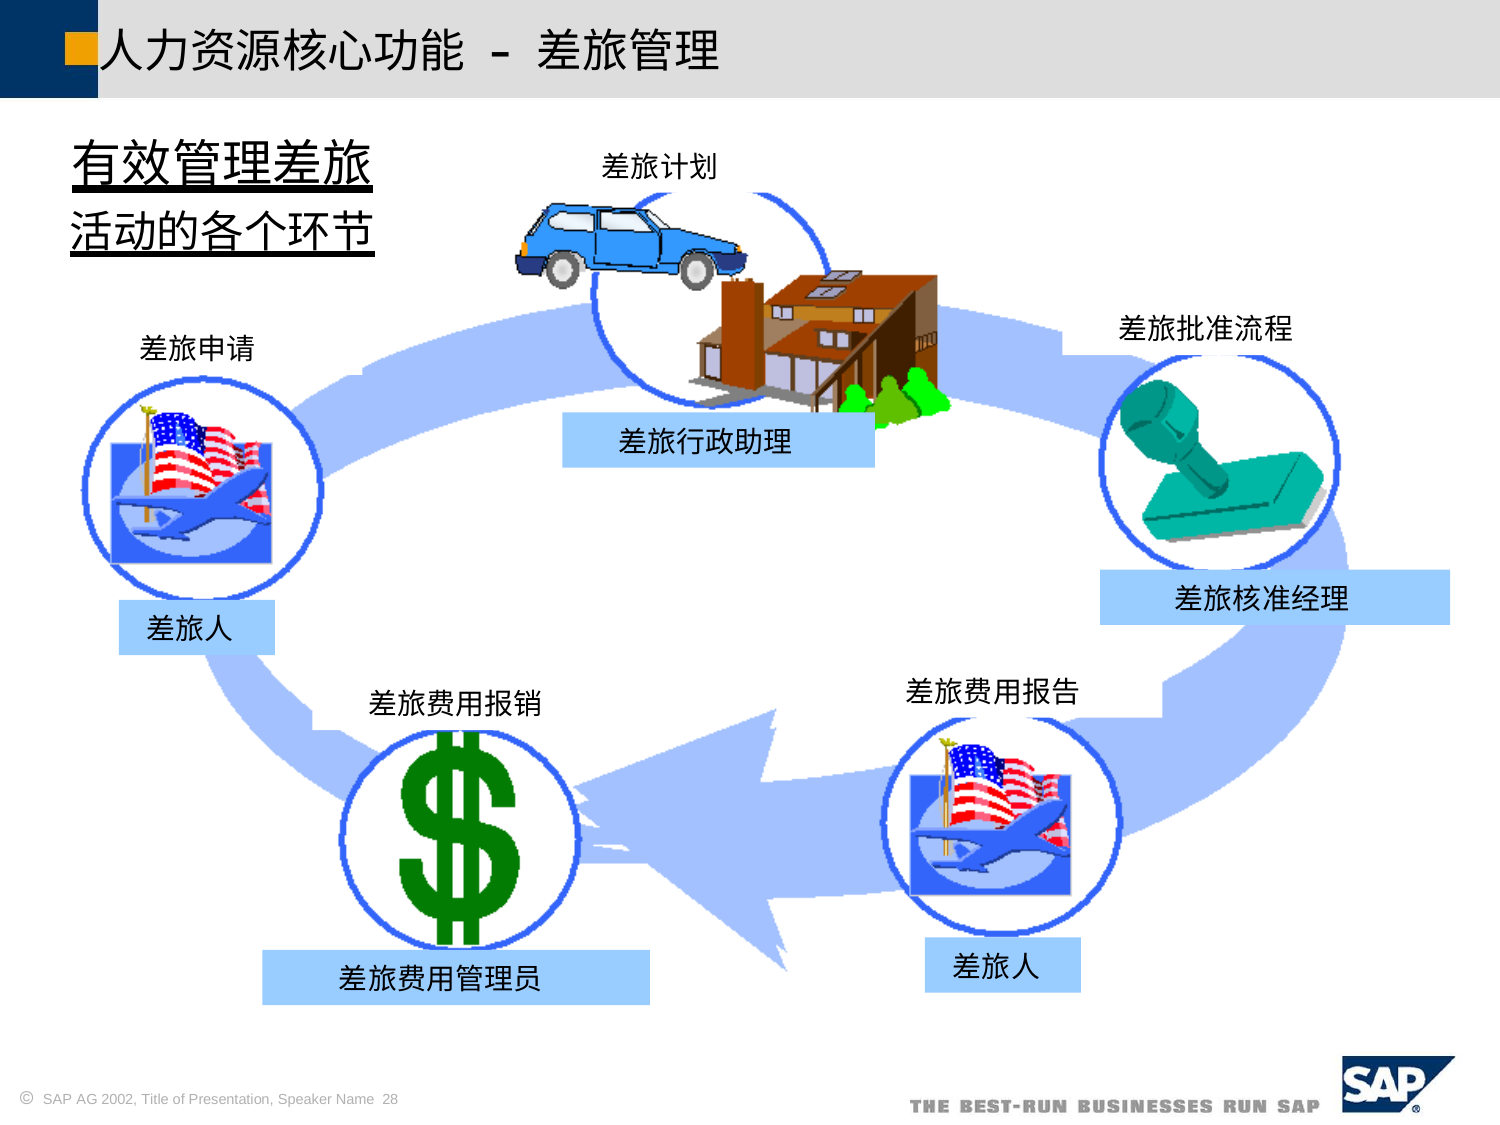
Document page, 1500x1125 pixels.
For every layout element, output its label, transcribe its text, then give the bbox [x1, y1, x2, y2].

text_box 差旅申请 [50, 319, 365, 375]
text_box 有效管理差旅 活动的各个环节 [43, 133, 406, 260]
text_box 差旅计划 [512, 137, 828, 193]
text_box – [488, 30, 525, 81]
text_box 差旅行政助理 [562, 412, 878, 468]
text_box 差旅管理 [534, 26, 732, 77]
text_box 差旅费用报销 [312, 674, 628, 731]
text_box 差旅费用报告 [849, 662, 1165, 718]
text_box 人力资源核心功能 [96, 26, 478, 77]
text_box  SAP AG 2002, Title of Presentation, Speaker Name 28 [17, 1088, 410, 1110]
text_box 差旅费用管理员 [262, 949, 653, 1006]
text_box [40, 111, 1460, 1014]
text_box 差旅人 [924, 937, 1084, 993]
text_box [0, 0, 1500, 1125]
text_box 差旅批准流程 [1062, 299, 1378, 356]
text_box 差旅人 [118, 599, 278, 656]
text_box 差旅核准经理 [1099, 569, 1452, 625]
